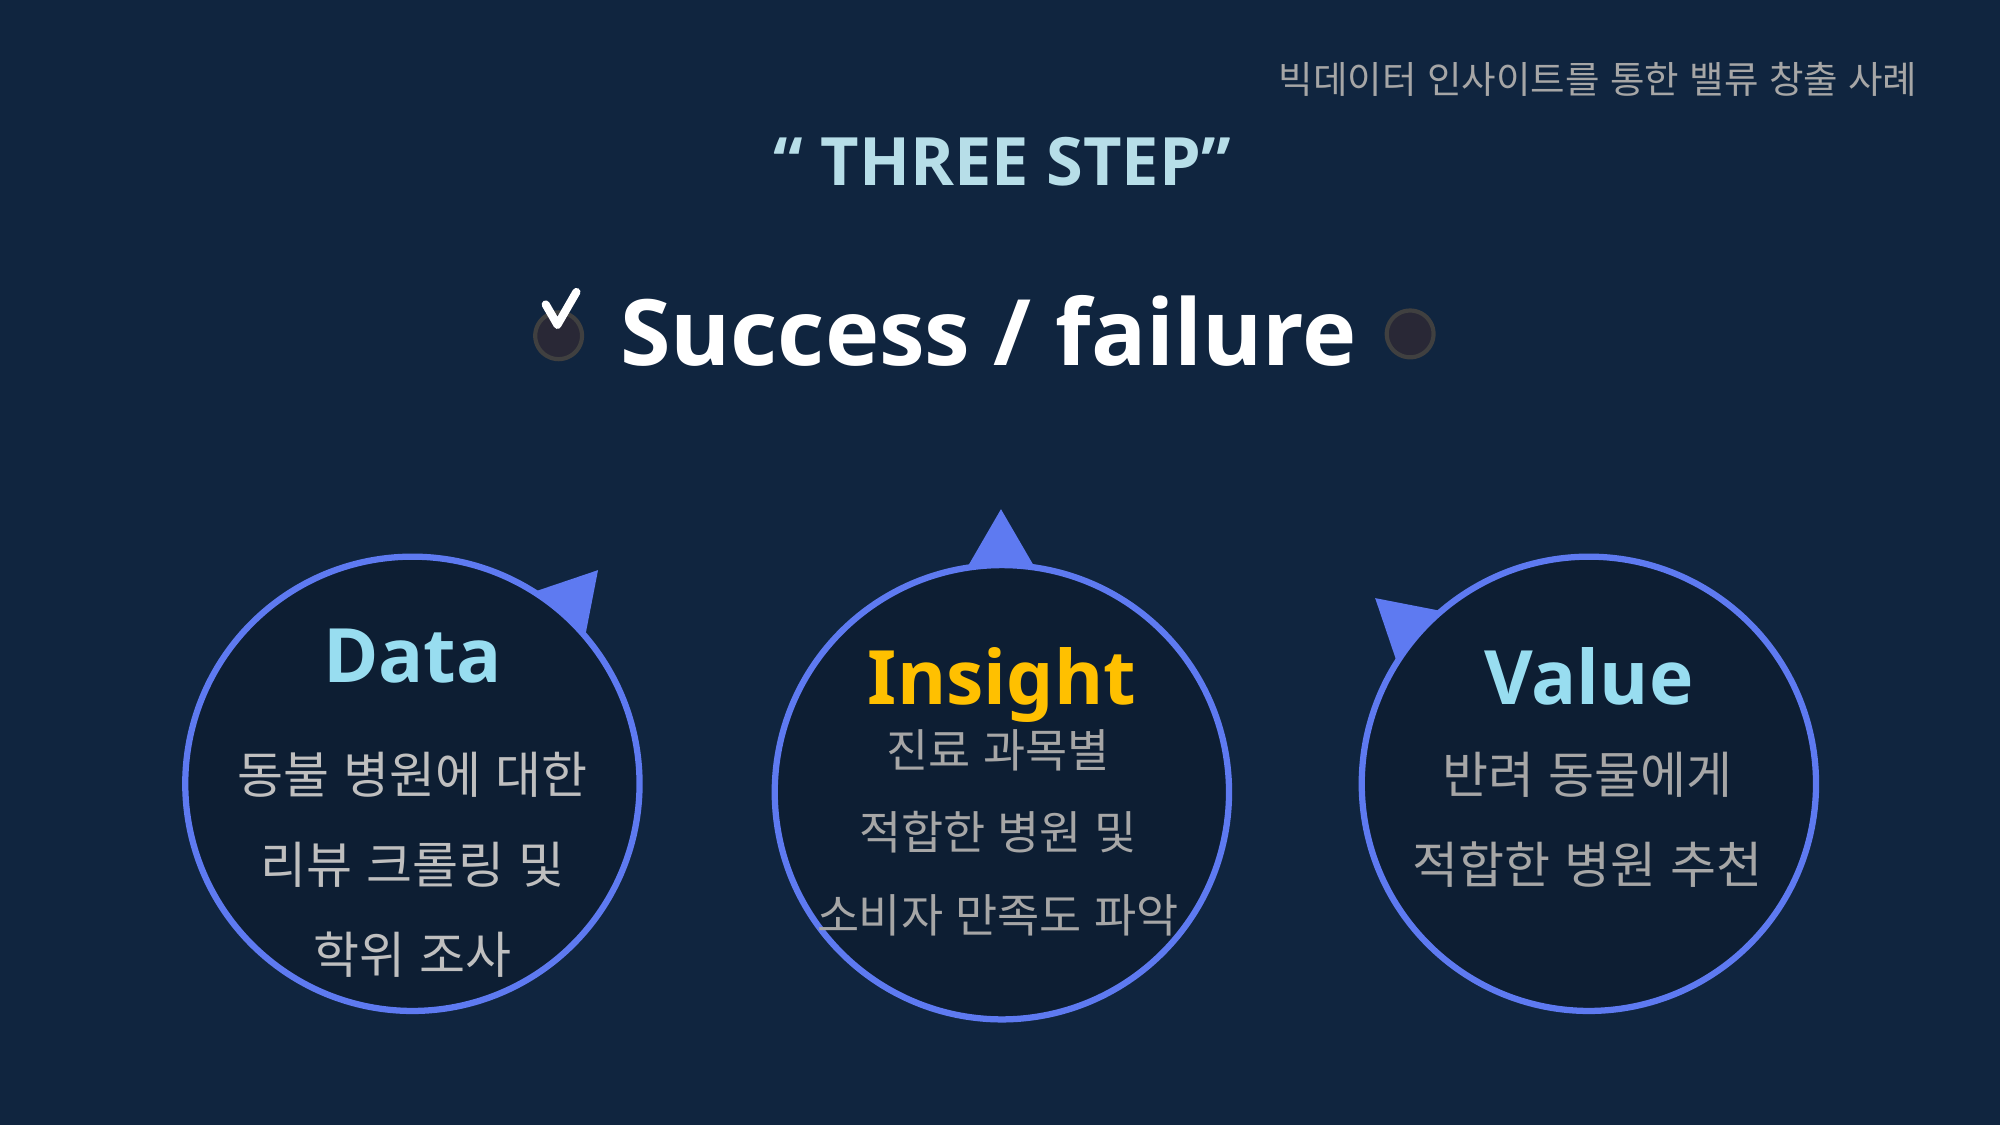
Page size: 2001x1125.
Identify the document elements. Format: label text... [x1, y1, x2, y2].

text_box [1384, 308, 1436, 360]
text_box [533, 314, 585, 362]
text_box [203, 507, 659, 1019]
text_box “ THREE STEP” [617, 111, 1388, 206]
text_box [539, 285, 583, 331]
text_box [1340, 509, 1796, 1021]
text_box Success / failure [605, 266, 1372, 391]
text_box 빅데이터 인사이트를 통한 밸류 창출 사례 [1264, 48, 1933, 108]
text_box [774, 508, 1230, 1020]
